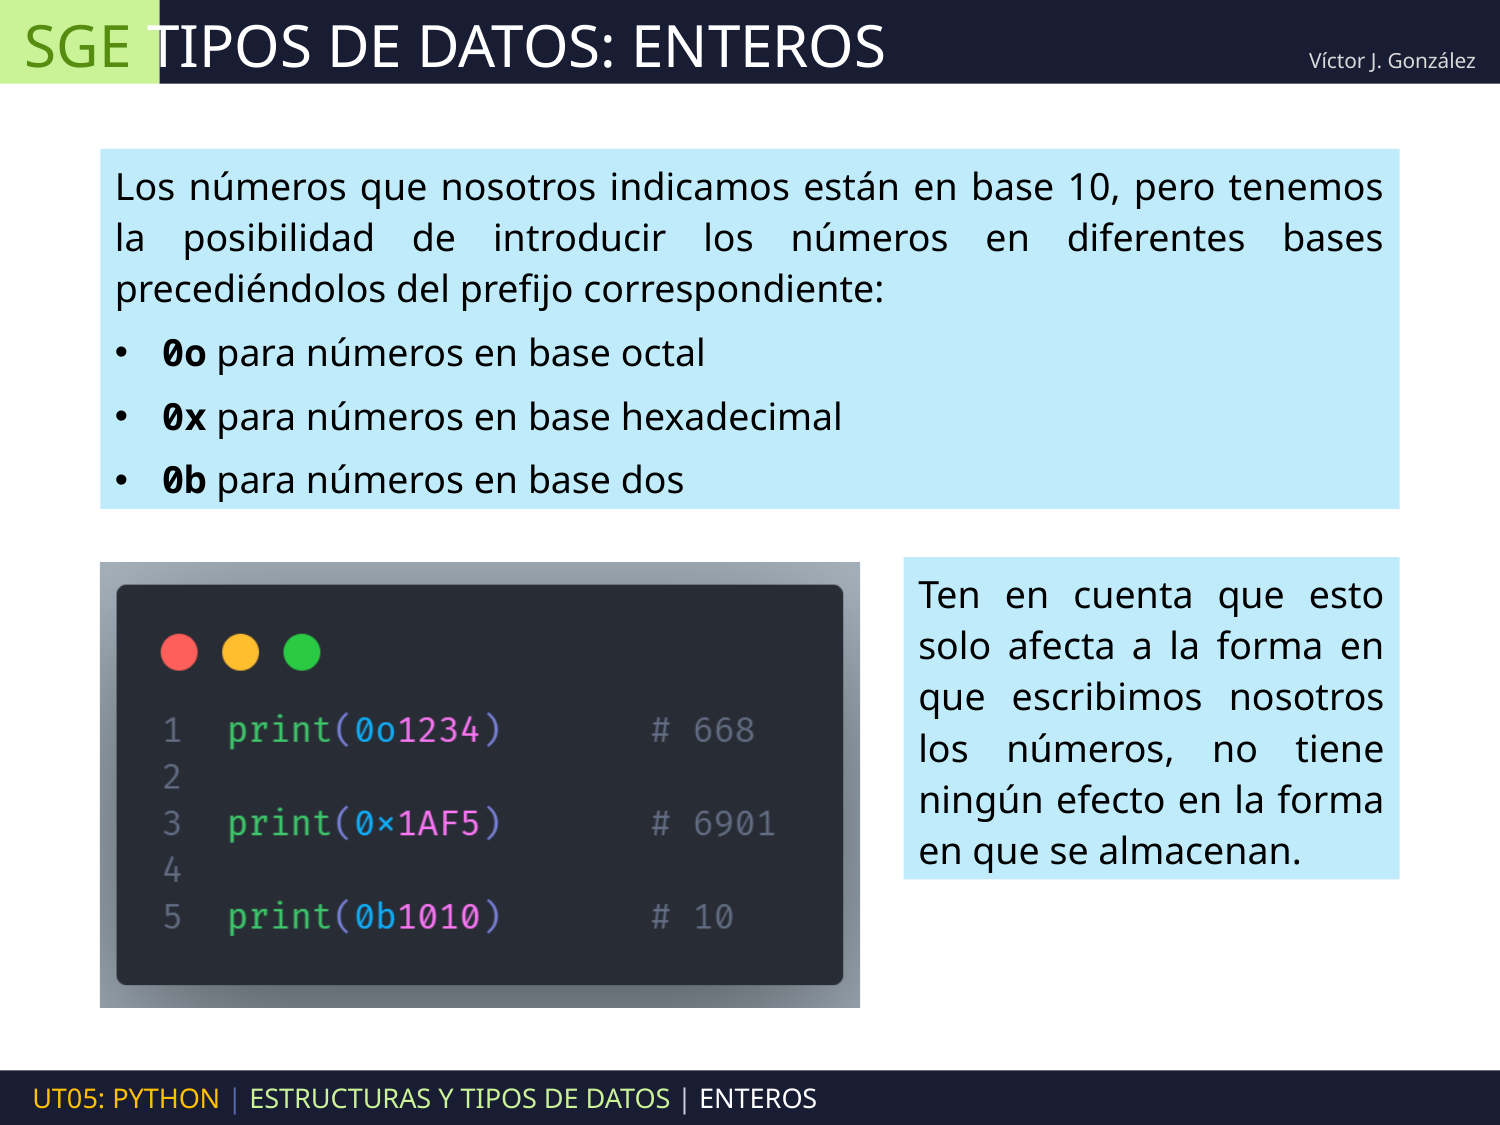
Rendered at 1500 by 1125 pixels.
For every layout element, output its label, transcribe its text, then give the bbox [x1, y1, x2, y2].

text_box UT05: PYTHON | ESTRUCTURAS Y TIPOS DE DATOS | ENTEROS [17, 1073, 1500, 1122]
text_box TIPOS DE DATOS: ENTEROS [147, 1, 902, 86]
text_box SGE [10, 1, 147, 86]
picture [99, 562, 861, 1008]
text_box [161, 0, 1500, 86]
text_box [0, 1068, 1500, 1125]
text_box [0, 0, 161, 86]
text_box Víctor J. González [1294, 40, 1491, 80]
text_box Los números que nosotros indicamos están en base 10, pero tenemos la posibilidad de introducir los números en diferentes bases precediéndolos del prefijo correspondiente: 0o para números en base octal 0x para números en base hexadecimal 0b para números en base dos [100, 148, 1400, 509]
text_box Ten en cuenta que esto solo afecta a la forma en que escribimos nosotros los números, no tiene ningún efecto en la forma en que se almacenan. [903, 557, 1400, 880]
